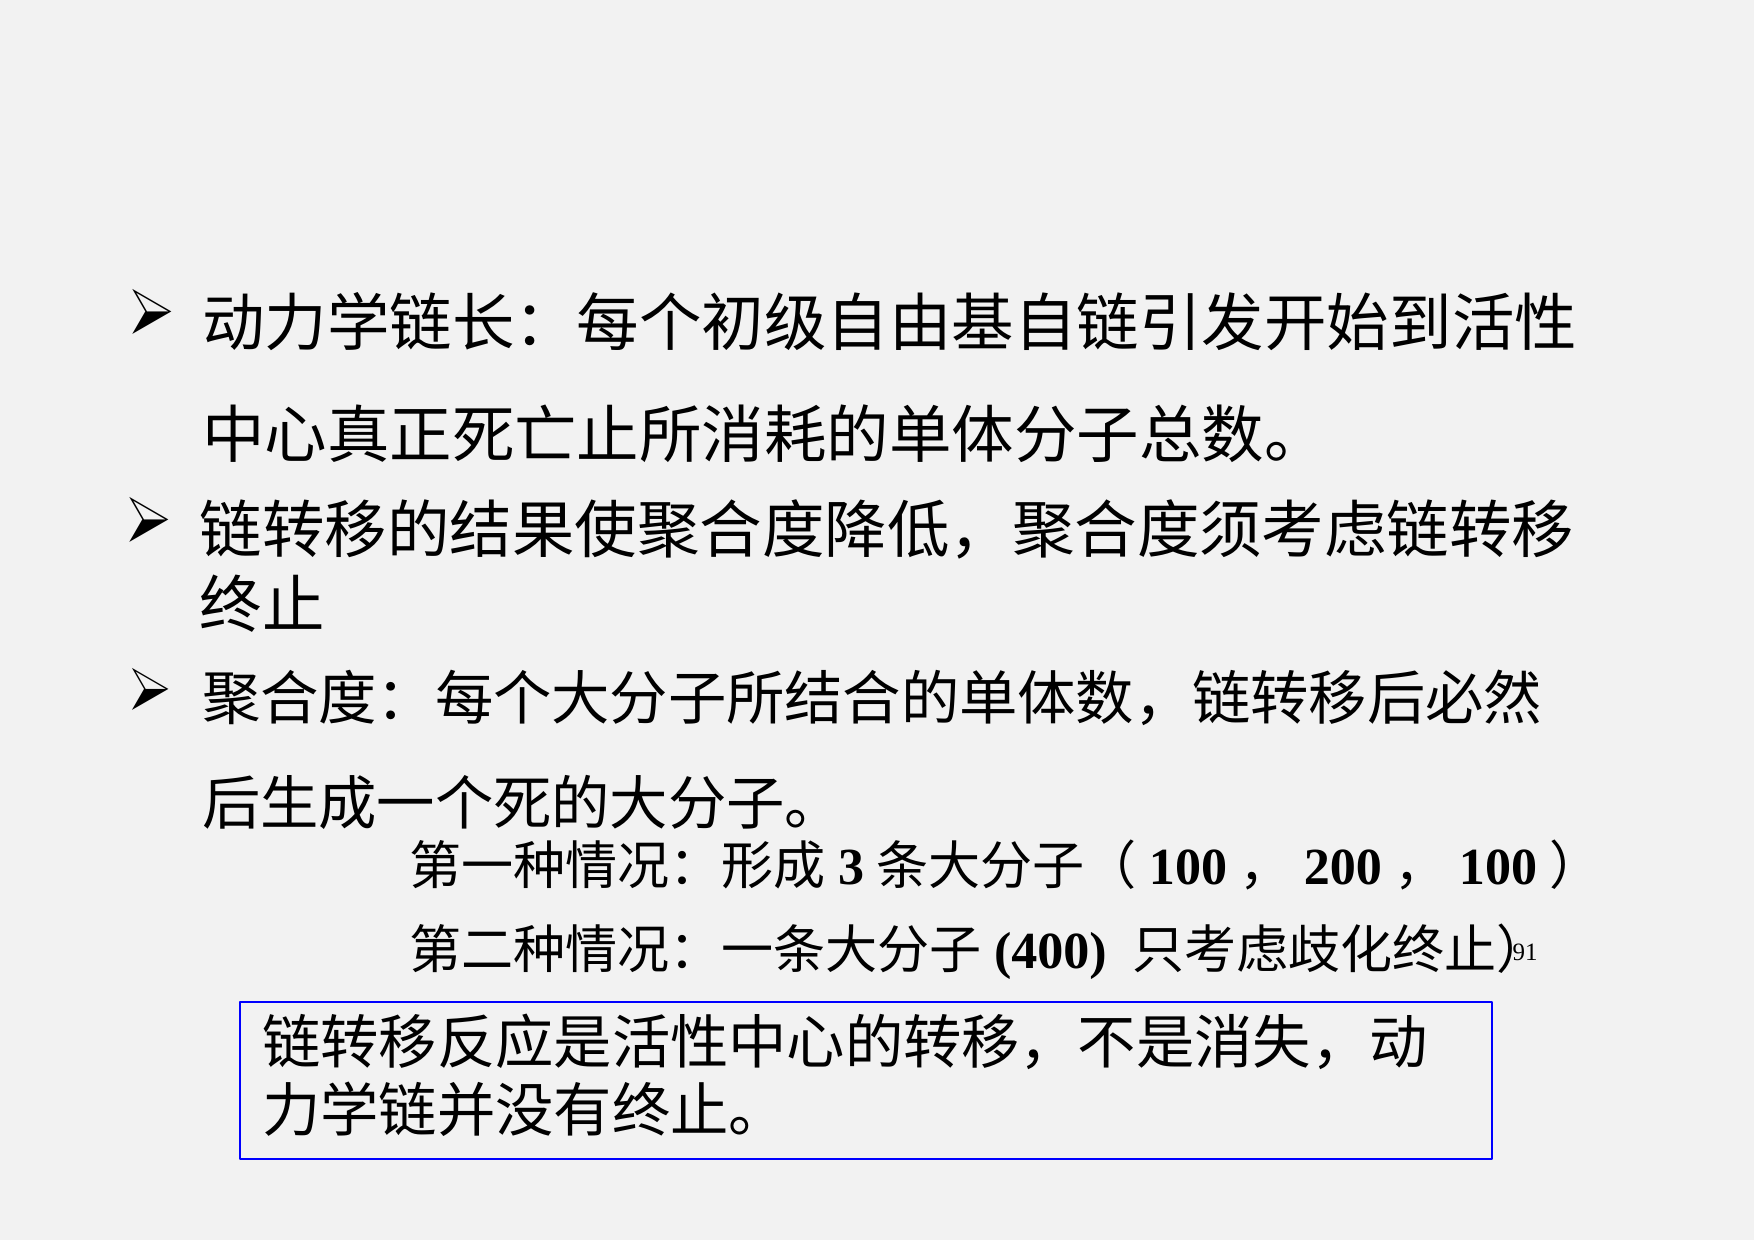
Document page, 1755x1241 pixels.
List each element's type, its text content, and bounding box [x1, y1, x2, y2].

text_box 第一种情况：形成3条大分子（100，200，100） 第二种情况：一条大分子(400) 只考虑歧化终止） [409, 838, 1602, 986]
text_box 链转移的结果使聚合度降低，聚合度须考虑链转移终止 [124, 489, 1600, 648]
text_box [238, 1000, 1495, 1161]
text_box 链转移反应是活性中心的转移，不是消失，动 力学链并没有终止。 [262, 1018, 1428, 1151]
text_box 聚合度：每个大分子所结合的单体数，链转移后必然后生成一个死的大分子。 [127, 626, 1569, 844]
text_box 动力学链长：每个初级自由基自链引发开始到活性中心真正死亡止所消耗的单体分子总数。 [127, 245, 1603, 478]
